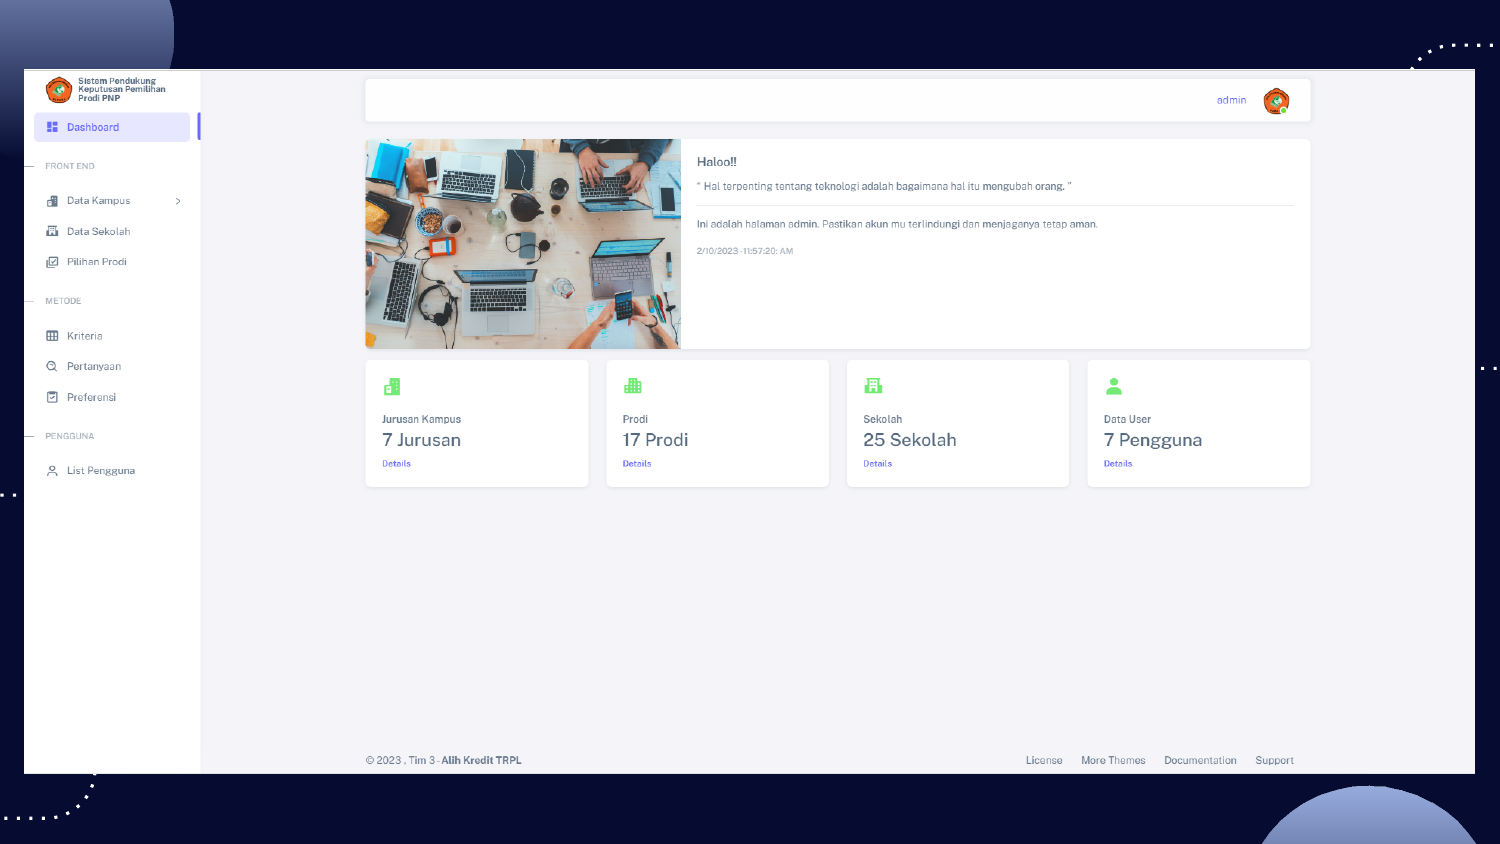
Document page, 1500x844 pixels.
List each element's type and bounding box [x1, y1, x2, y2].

picture [24, 69, 1476, 775]
